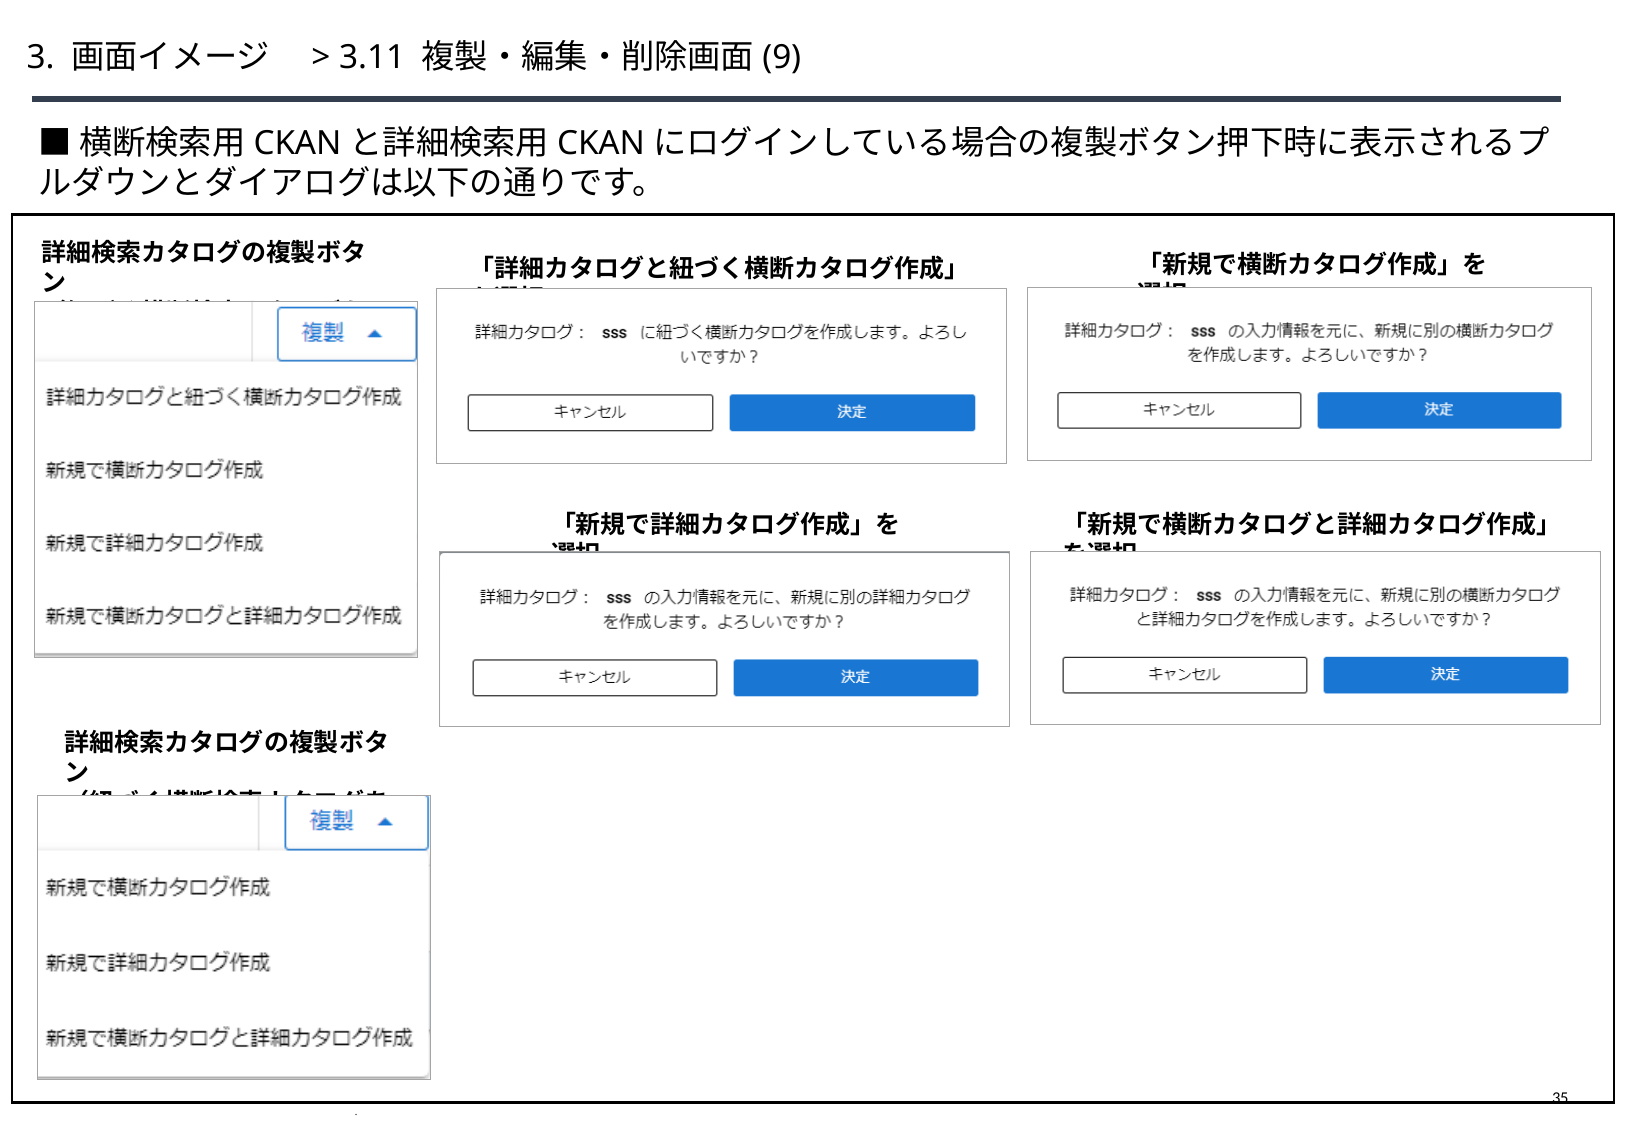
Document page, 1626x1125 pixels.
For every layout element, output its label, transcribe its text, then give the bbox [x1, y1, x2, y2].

text_box 詳細検索カタログの複製ボタン （紐づく横断検索カタログなし） [26, 228, 392, 364]
text_box 「新規で横断カタログ作成」を選択 [1122, 240, 1503, 287]
picture [37, 795, 431, 1080]
text_box ■横断検索用CKANと詳細検索用CKANにログインしている場合の複製ボタン押下時に表示されるプルダウンとダイアログは以下の通りです。 [23, 113, 1591, 209]
text_box 「新規で詳細カタログ作成」を選択 [536, 501, 939, 551]
picture [436, 288, 1007, 464]
picture [1027, 287, 1592, 461]
text_box 「詳細カタログと紐づく横断カタログ作成」を選択 [454, 244, 995, 288]
picture [1030, 551, 1601, 725]
text_box 「新規で横断カタログと詳細カタログ作成」を選択 [1047, 501, 1578, 551]
text_box 詳細検索カタログの複製ボタン （紐づく横断検索カタログあり） [49, 719, 415, 795]
picture [439, 551, 1010, 727]
picture [34, 301, 418, 658]
text_box 3. 画面イメージ > 3.11 複製・編集・削除画面(9) [26, 22, 1515, 94]
text_box [11, 213, 1615, 1104]
